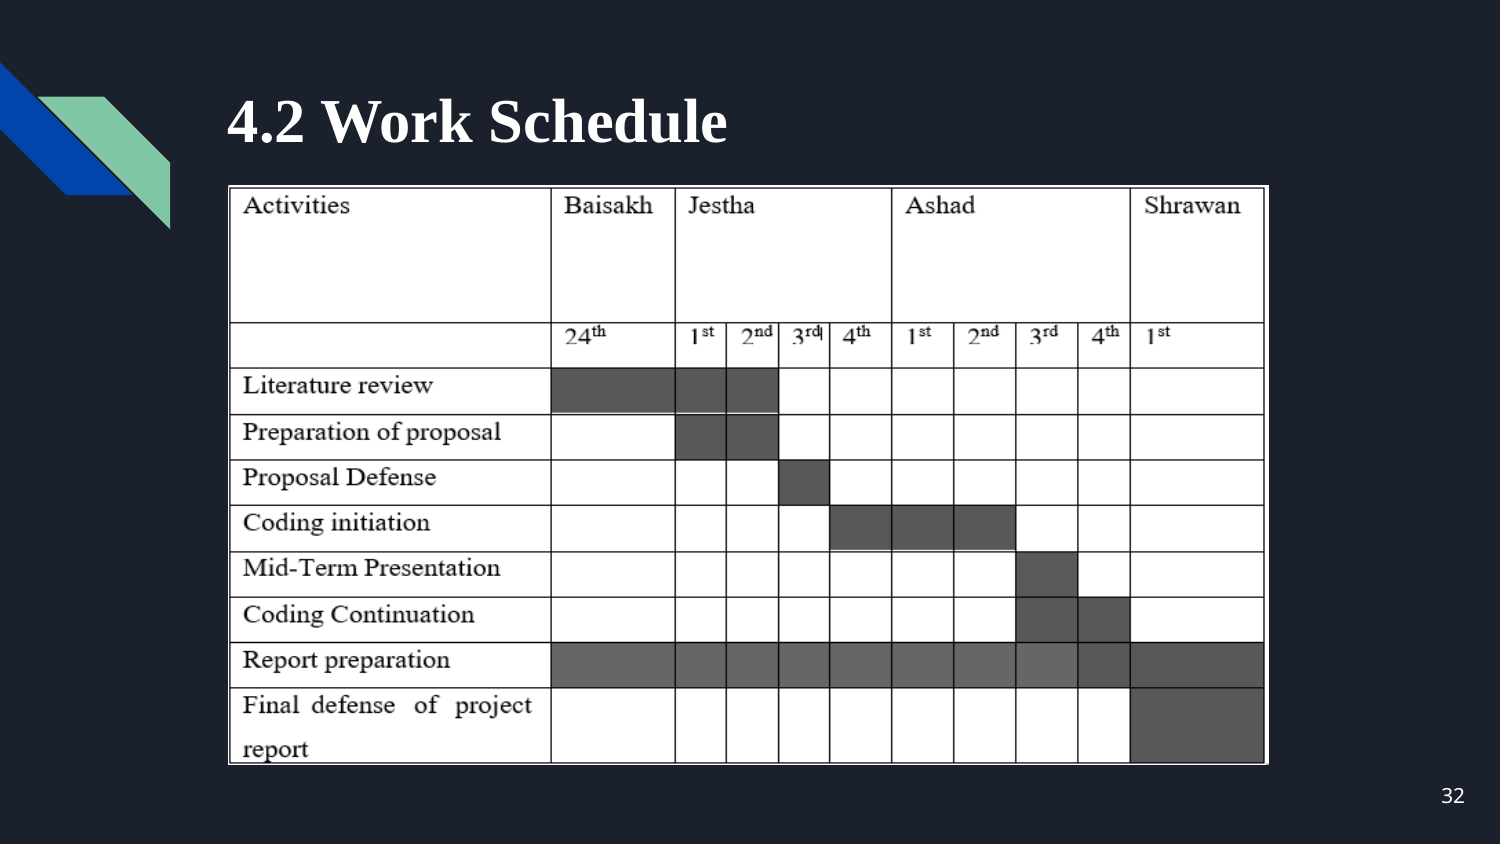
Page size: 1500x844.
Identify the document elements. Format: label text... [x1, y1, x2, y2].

title 4.2 Work Schedule [212, 64, 1368, 215]
picture [228, 185, 1269, 766]
slide_number 32 [1389, 764, 1480, 830]
